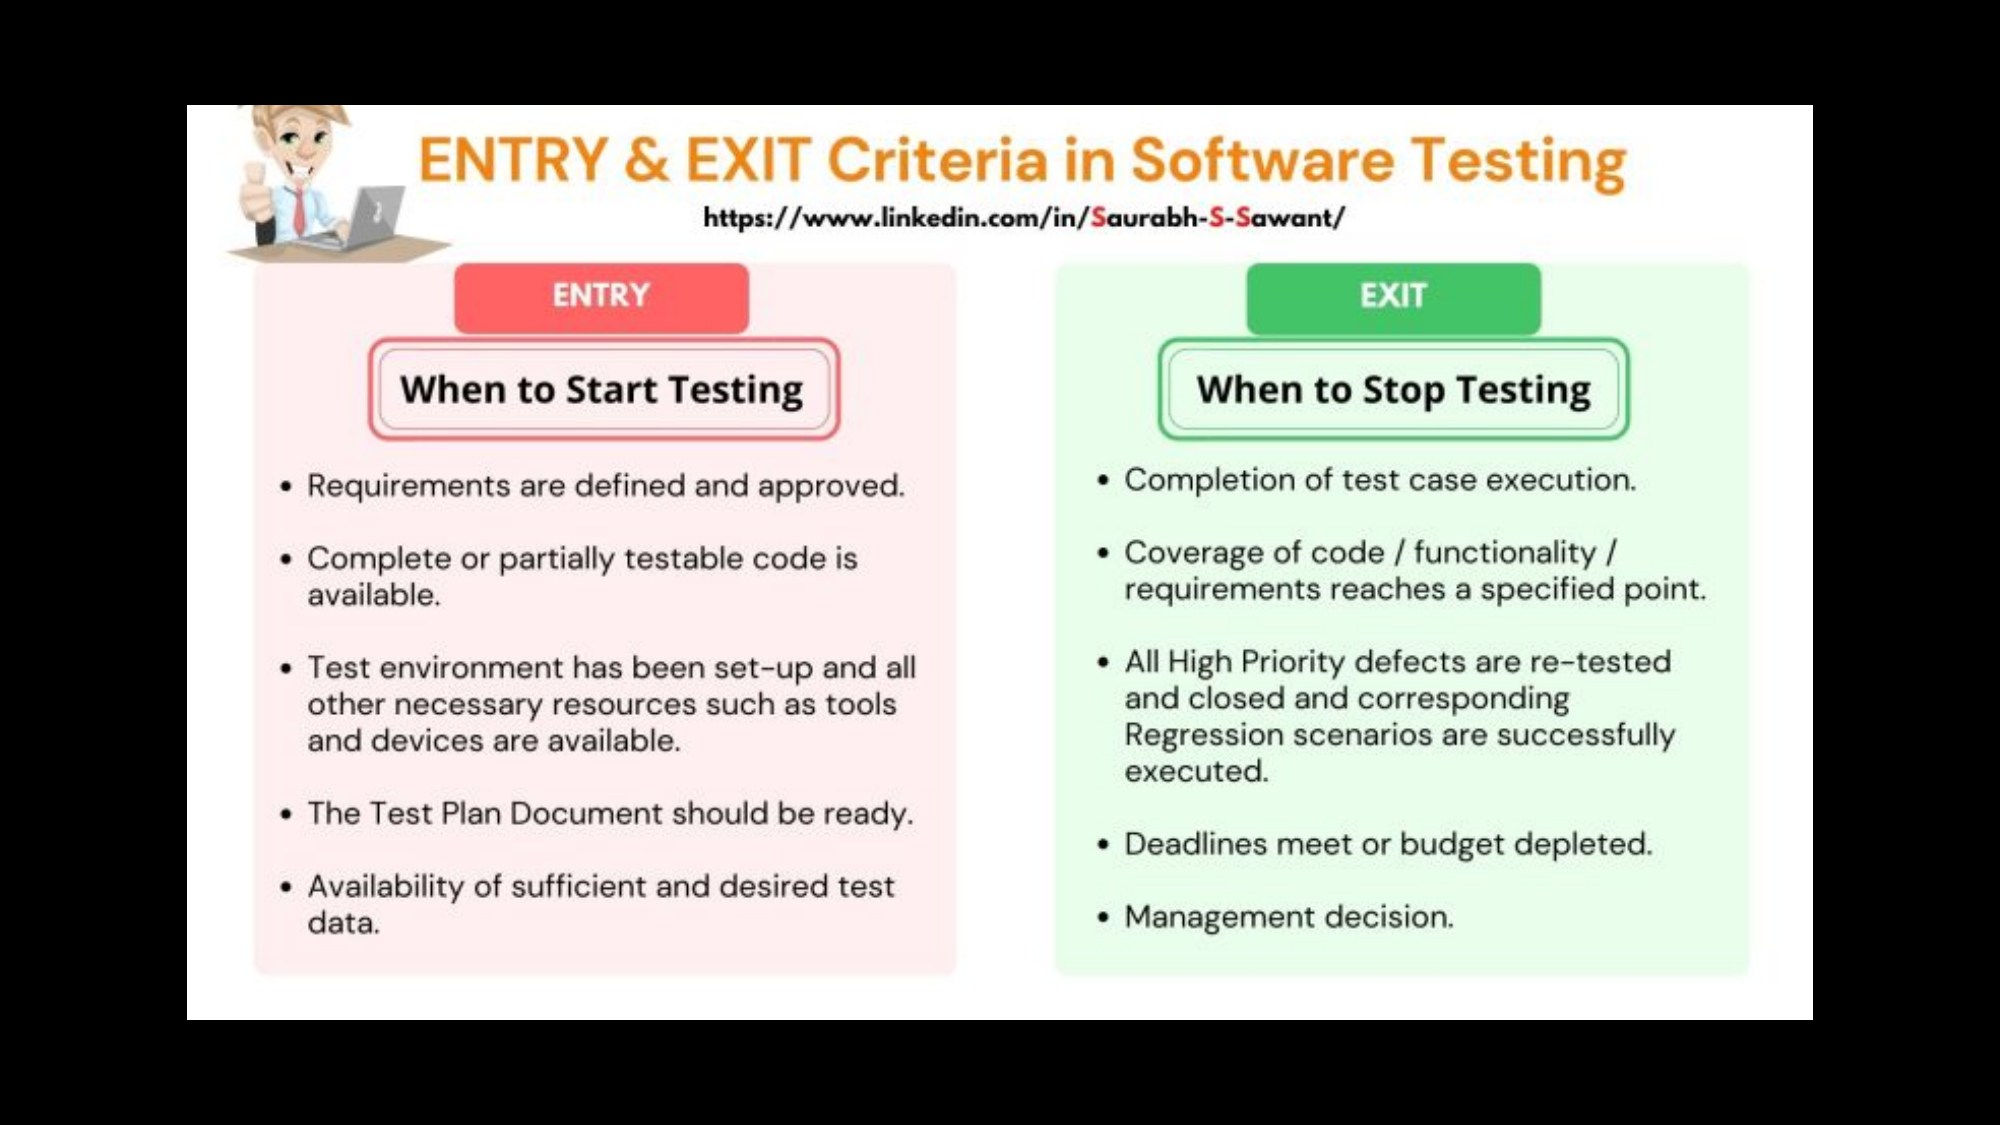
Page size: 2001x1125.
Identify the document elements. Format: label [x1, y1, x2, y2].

list [187, 105, 1813, 1020]
